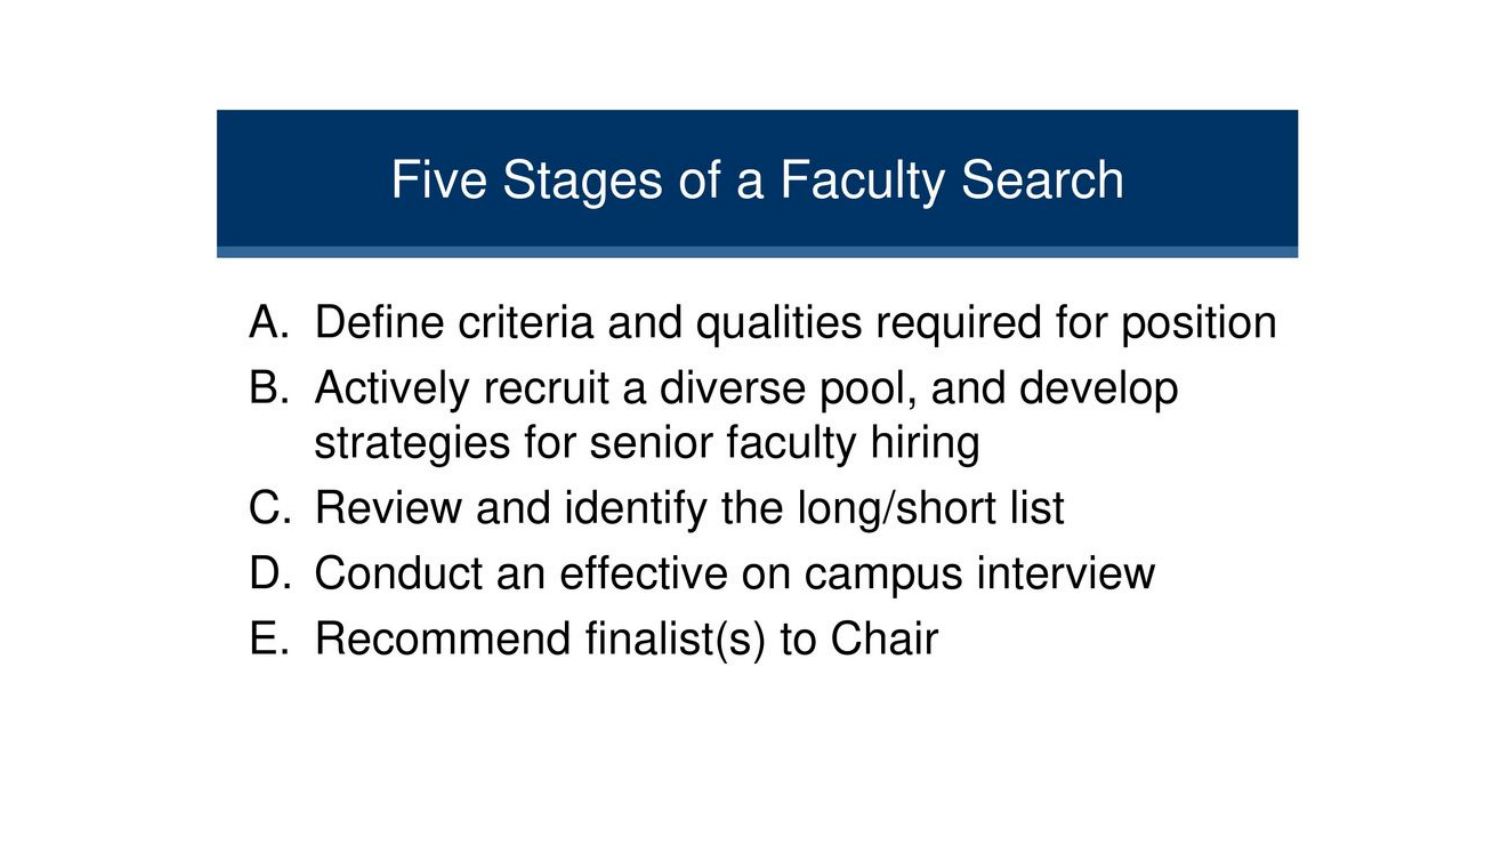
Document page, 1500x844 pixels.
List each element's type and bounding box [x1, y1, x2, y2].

picture [178, 62, 1347, 781]
